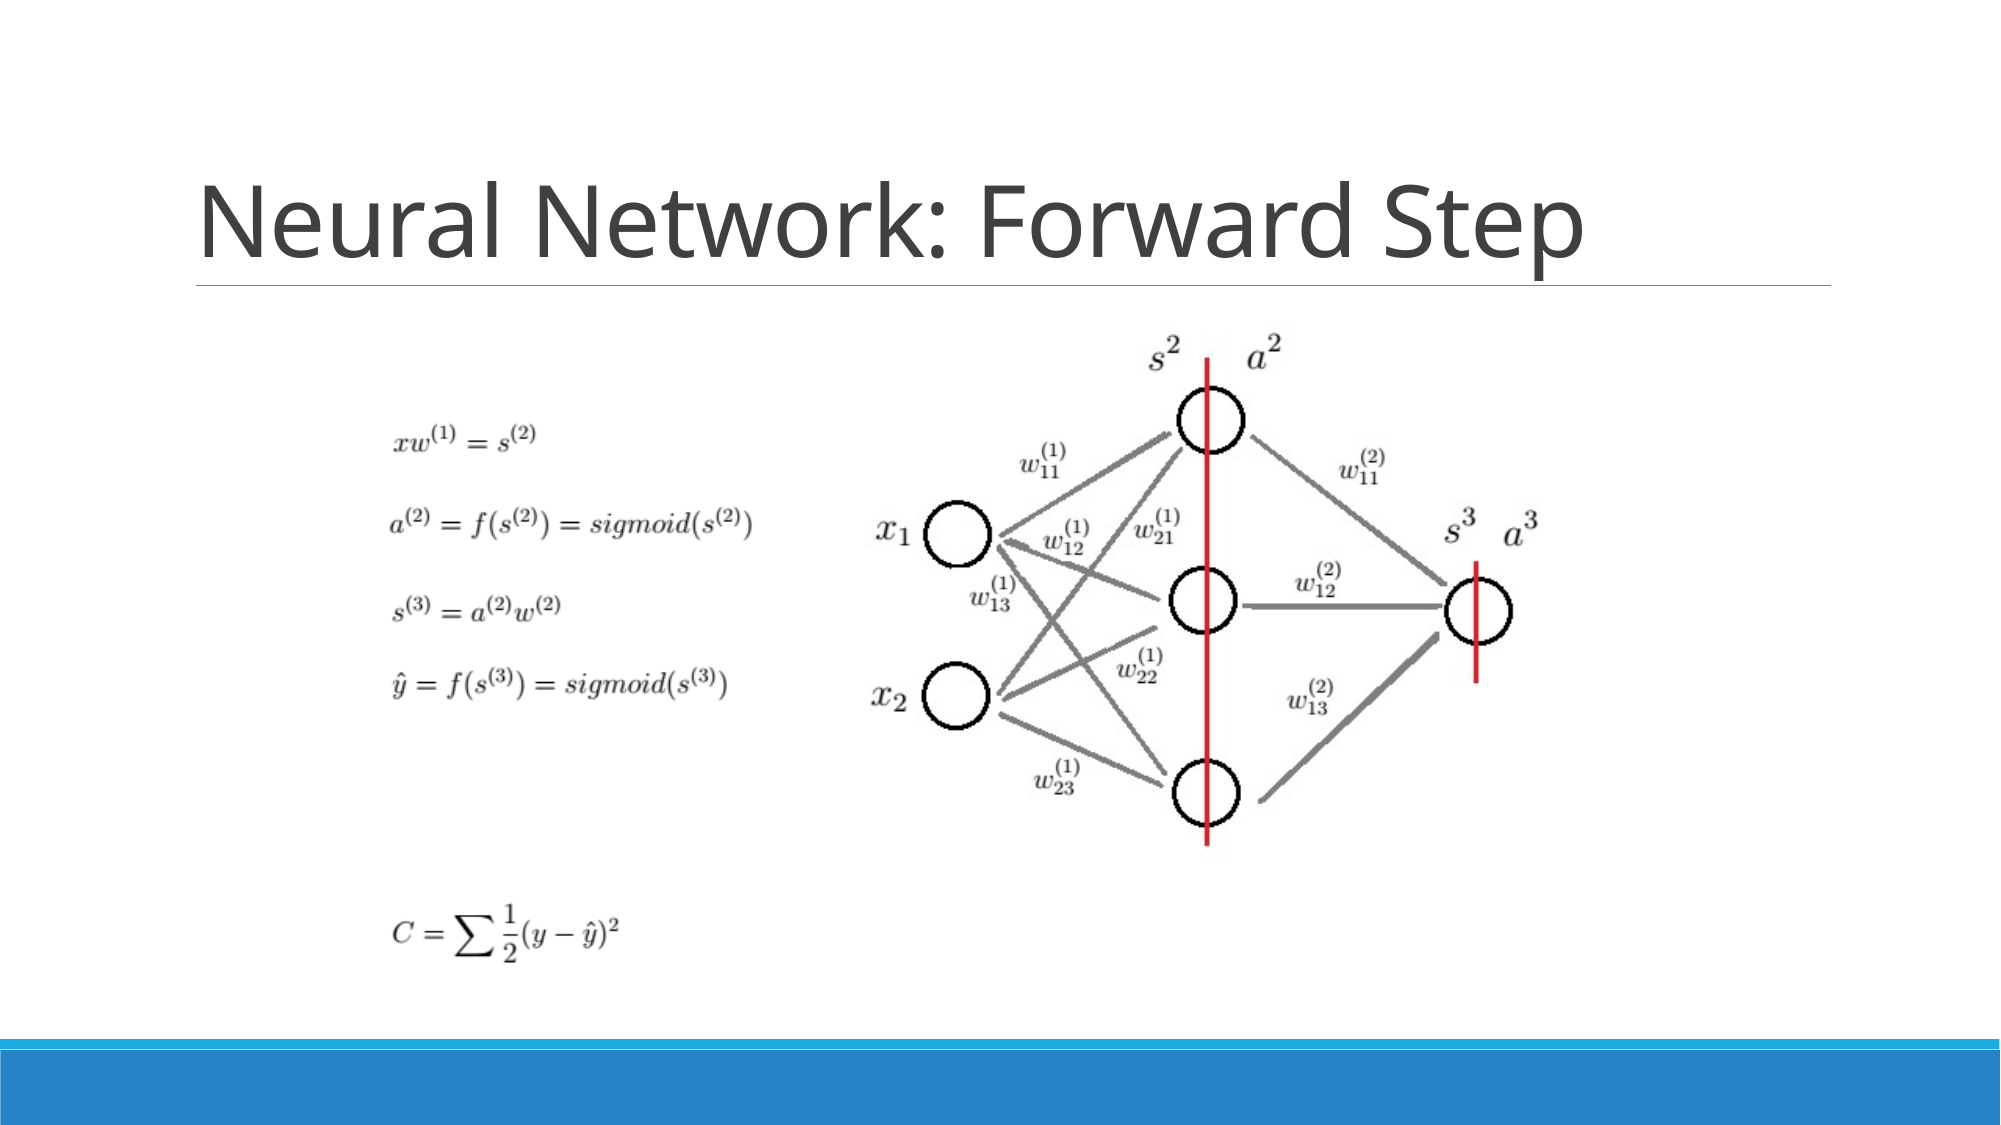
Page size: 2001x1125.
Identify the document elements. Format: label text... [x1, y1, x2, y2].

picture [363, 576, 585, 639]
title Neural Network: Forward Step [180, 47, 1830, 285]
picture [373, 398, 770, 564]
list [852, 310, 1557, 862]
picture [373, 654, 742, 725]
picture [373, 884, 636, 978]
